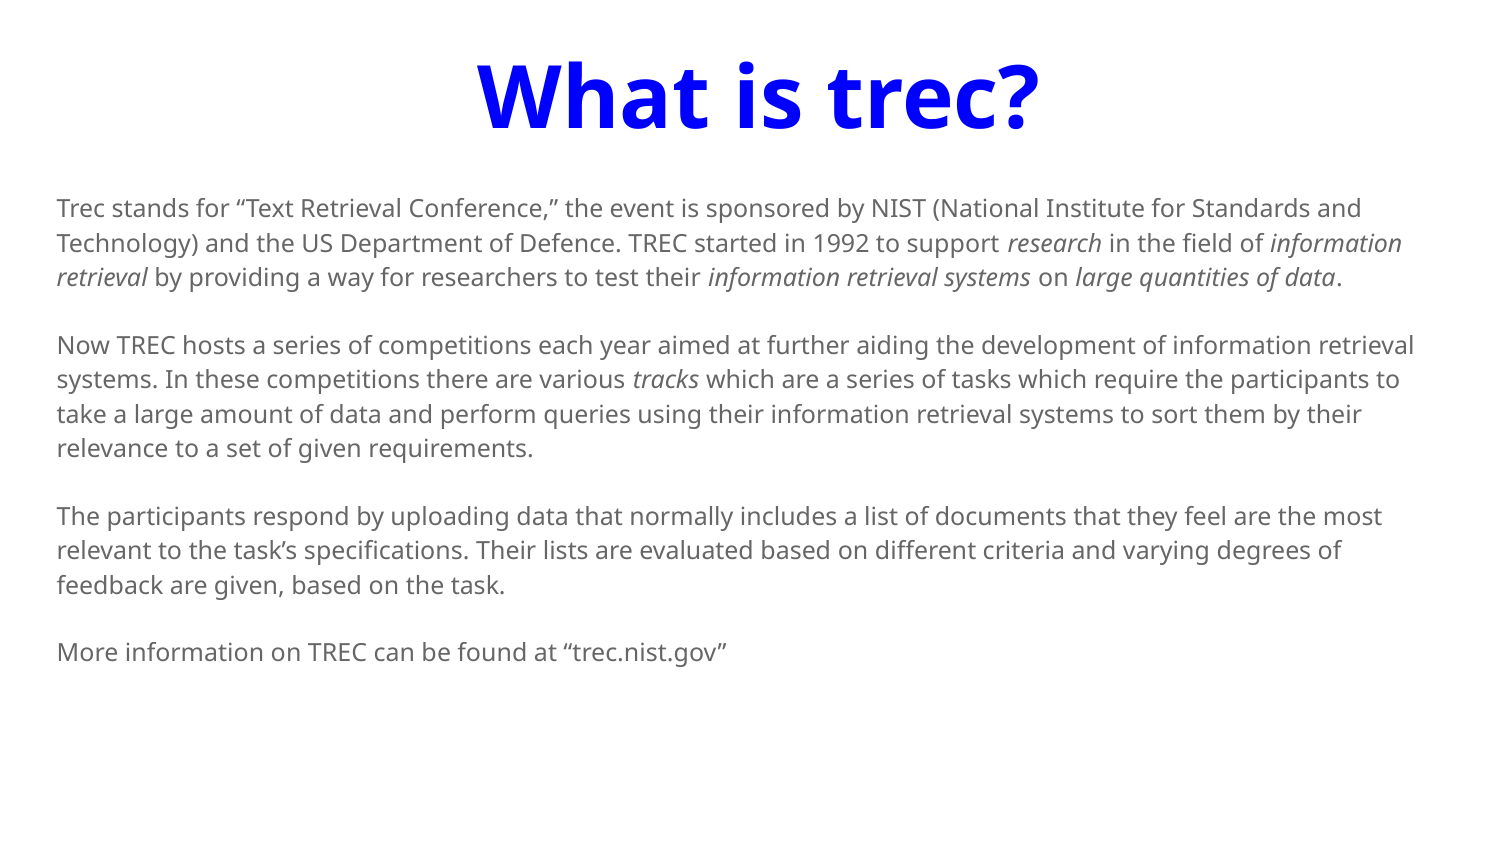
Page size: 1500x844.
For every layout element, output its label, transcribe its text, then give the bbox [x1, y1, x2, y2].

title What is trec? [60, 25, 1459, 158]
list Trec stands for “Text Retrieval Conference,” the event is sponsored by NIST (National Institute for Standards and Technology) and the US Department of Defence. TREC started in 1992 to support research in the field of information retrieval by providing a way for researchers to test their information retrieval systems on large quantities of data. Now TREC hosts a series of competitions each year aimed at further aiding the development of information retrieval systems. In these competitions there are various tracks which are a series of tasks which require the participants to take a large amount of data and perform queries using their information retrieval systems to sort them by their relevance to a set of given requirements. The participants respond by uploading data that normally includes a list of documents that they feel are the most relevant to the task’s specifications. Their lists are evaluated based on different criteria and varying degrees of feedback are given, based on the task. More information on TREC can be found at “trec.nist.gov” [41, 173, 1440, 844]
